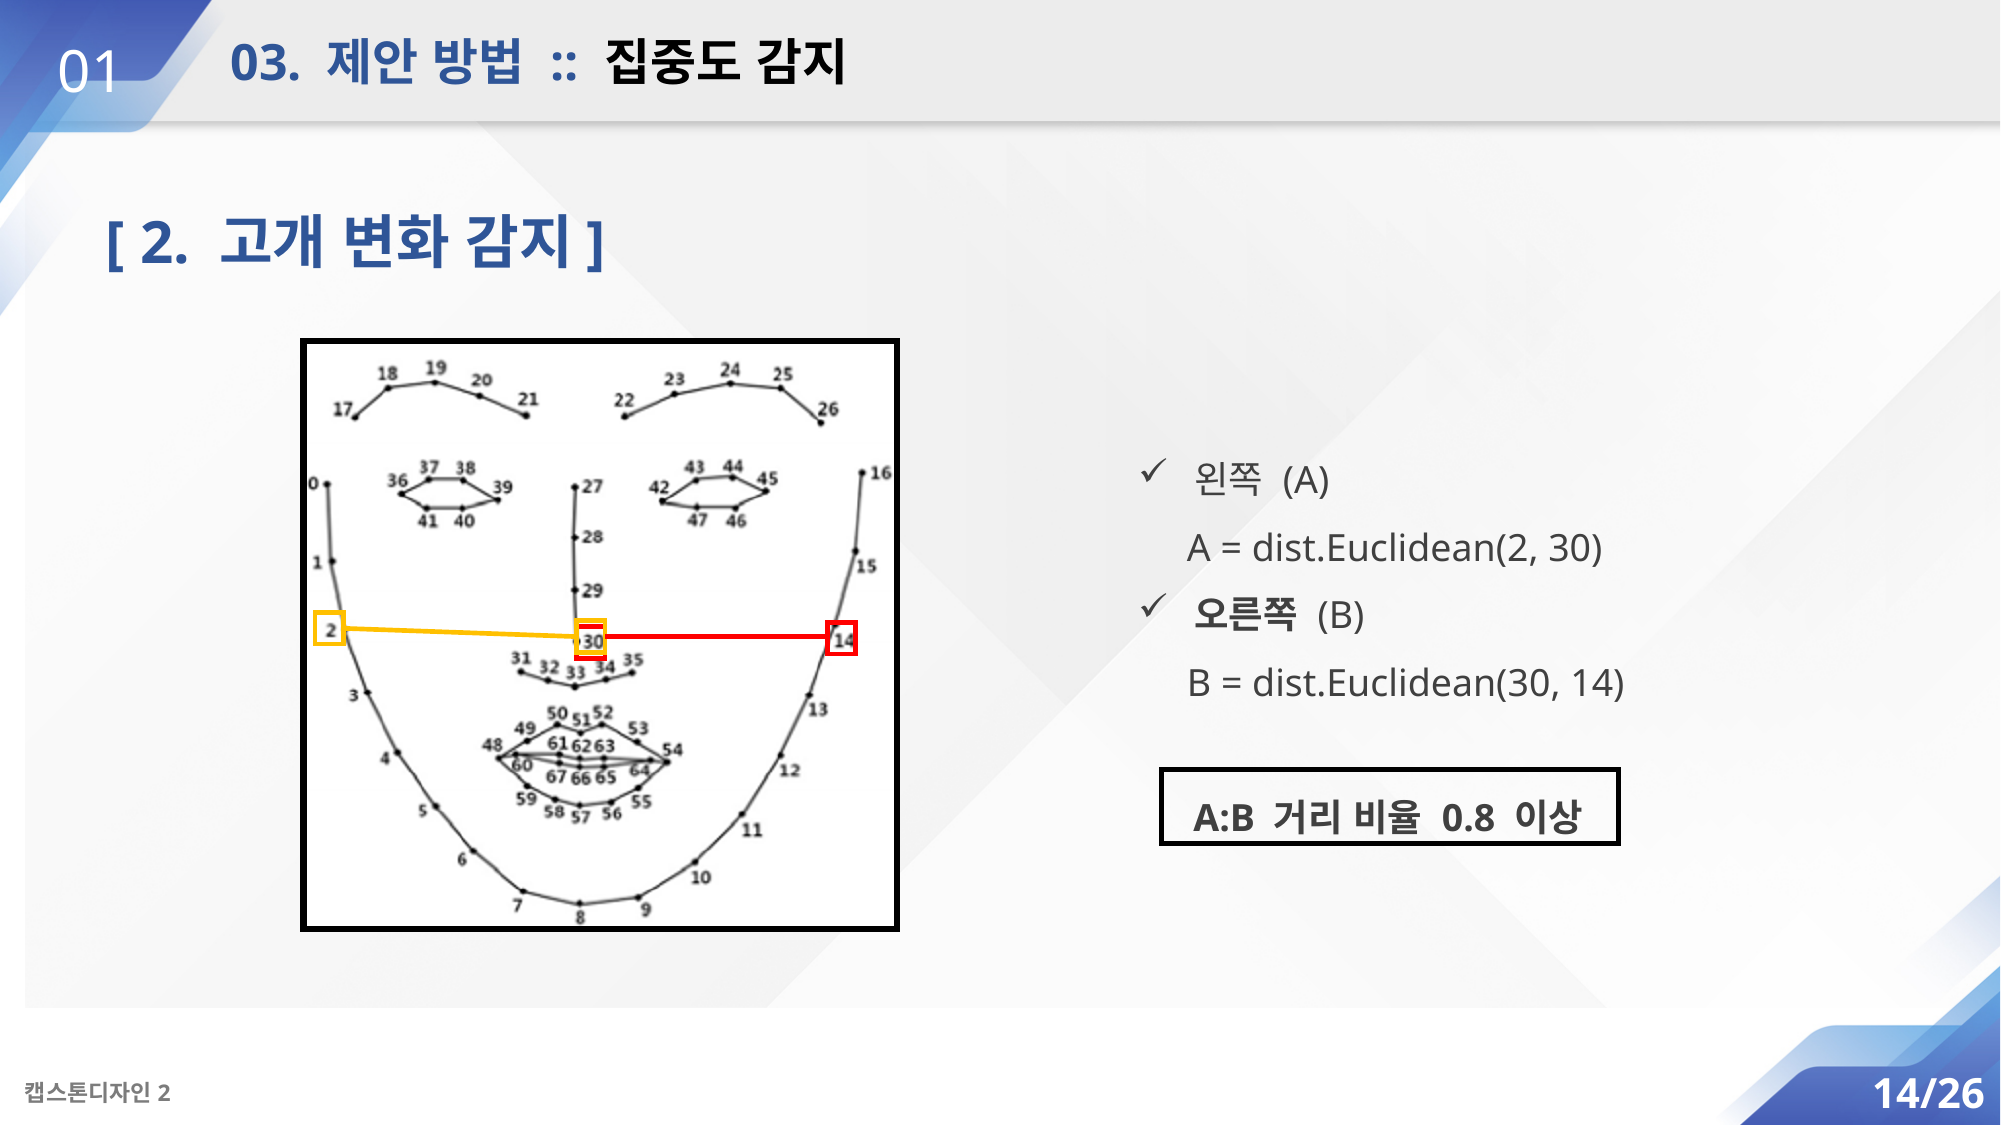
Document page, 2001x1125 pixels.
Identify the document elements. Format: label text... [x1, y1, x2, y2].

text_box 01 [57, 42, 125, 106]
text_box [1161, 768, 1619, 845]
picture [0, 0, 2001, 1125]
text_box [ 2. 고개 변화 감지] [91, 183, 1283, 283]
text_box 왼쪽 (A) A = dist.Euclidean(2, 30) 오른쪽 (B) B = dist.Euclidean(30, 14) A:B 거리 비율 0.8 이상 [1123, 426, 1654, 847]
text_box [303, 341, 897, 929]
text_box 캡스톤디자인2 [9, 1071, 551, 1114]
text_box 03. 제안 방법 :: 집중도 감지 [215, 22, 864, 98]
text_box 14/26 [1817, 1059, 2000, 1125]
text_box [343, 628, 577, 637]
